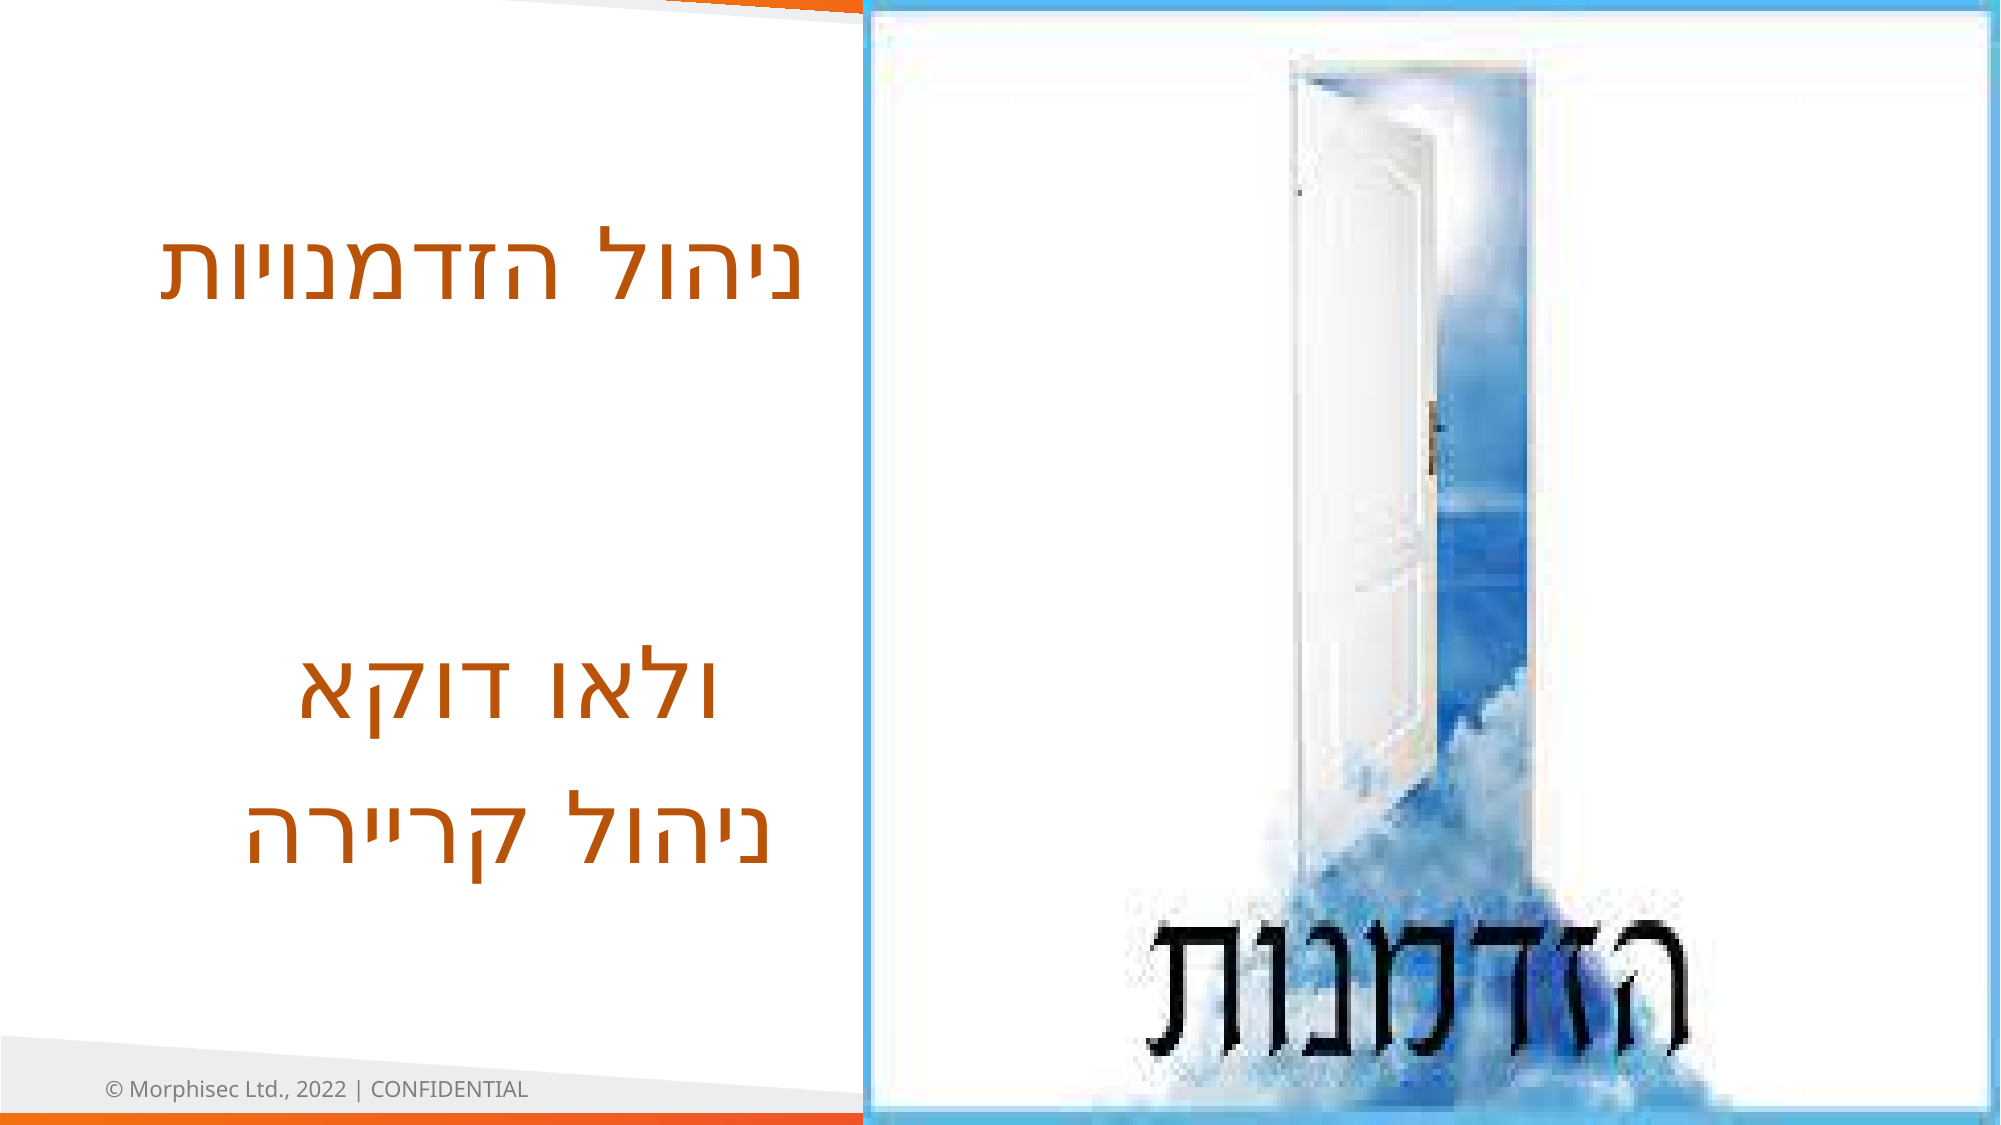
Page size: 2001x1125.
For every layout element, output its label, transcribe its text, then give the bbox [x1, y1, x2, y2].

title ניהול הזדמנויות [58, 53, 858, 342]
picture [2, 0, 2000, 1125]
subtitle ולאו דוקא ניהול קריירה [58, 598, 858, 893]
